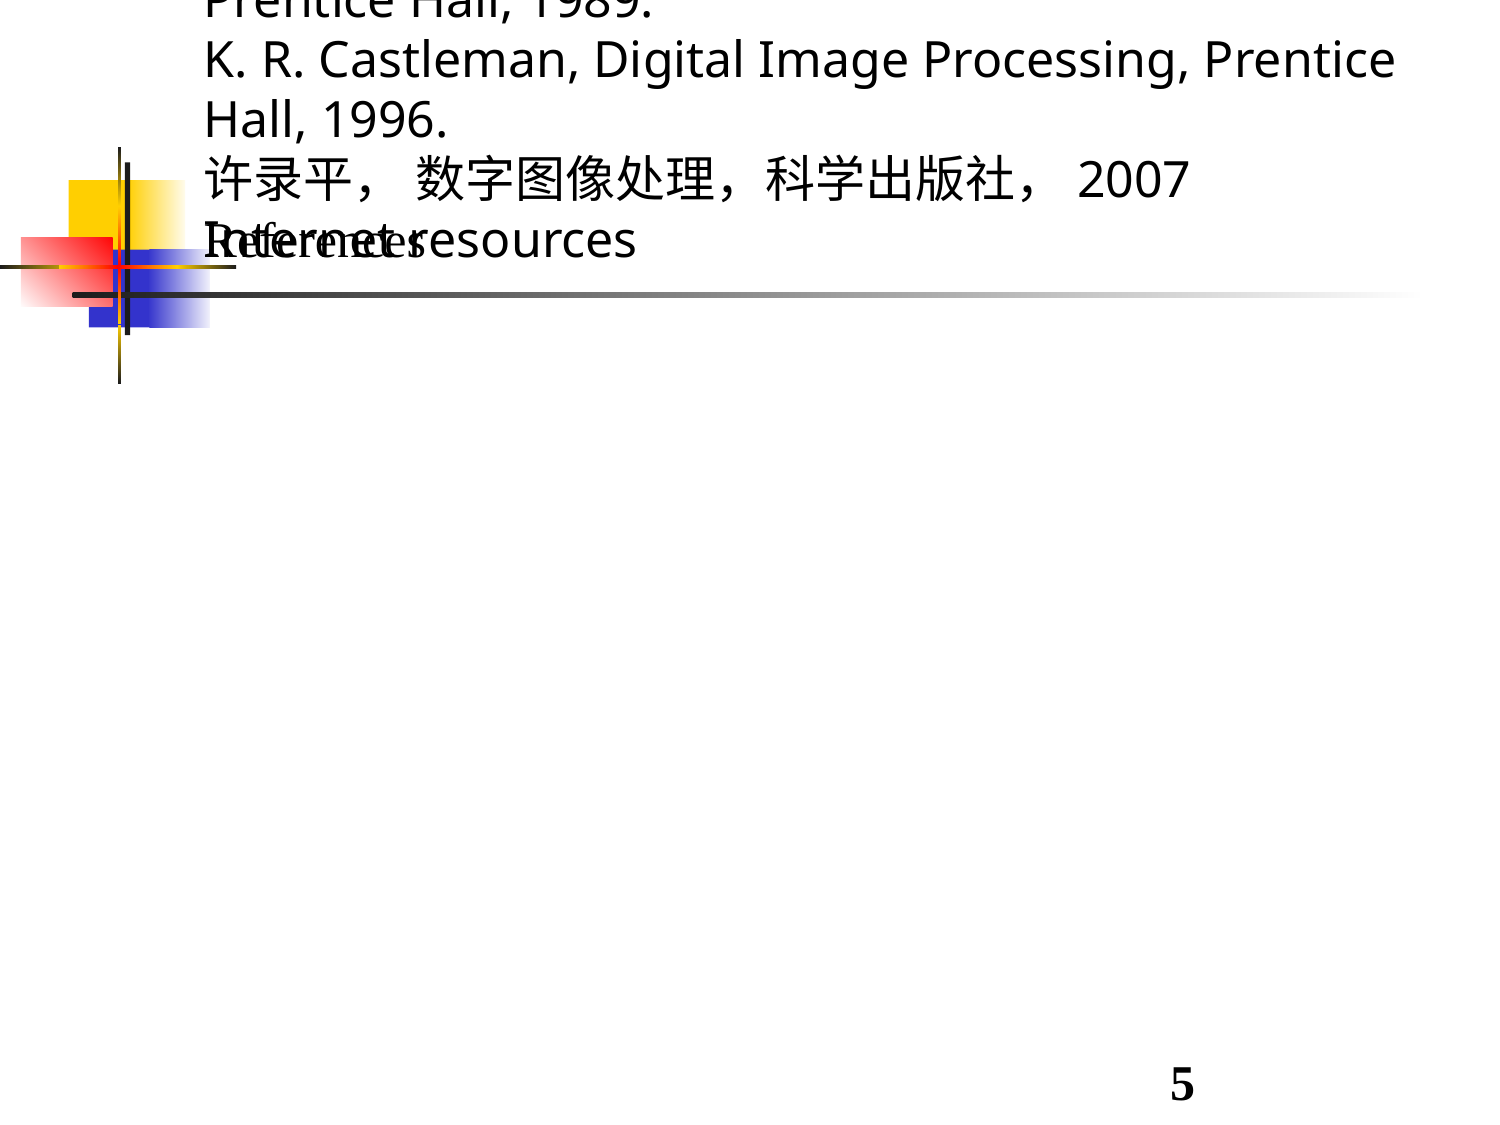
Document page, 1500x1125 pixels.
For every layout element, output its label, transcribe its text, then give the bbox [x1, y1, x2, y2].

list Reference : 阮秋琦， 阮宇智译，数字图像处理（第三版），电子工业出版社，2011 A. K. Jain, Fundamentals of Digital Image Processing, Prentice Hall, 1989. K. R. Castleman, Digital Image Processing, Prentice Hall, 1996. 许录平， 数字图像处理，科学出版社，2007 Internet resources [188, 35, 1468, 275]
text_box 5 [1155, 1042, 1468, 1118]
